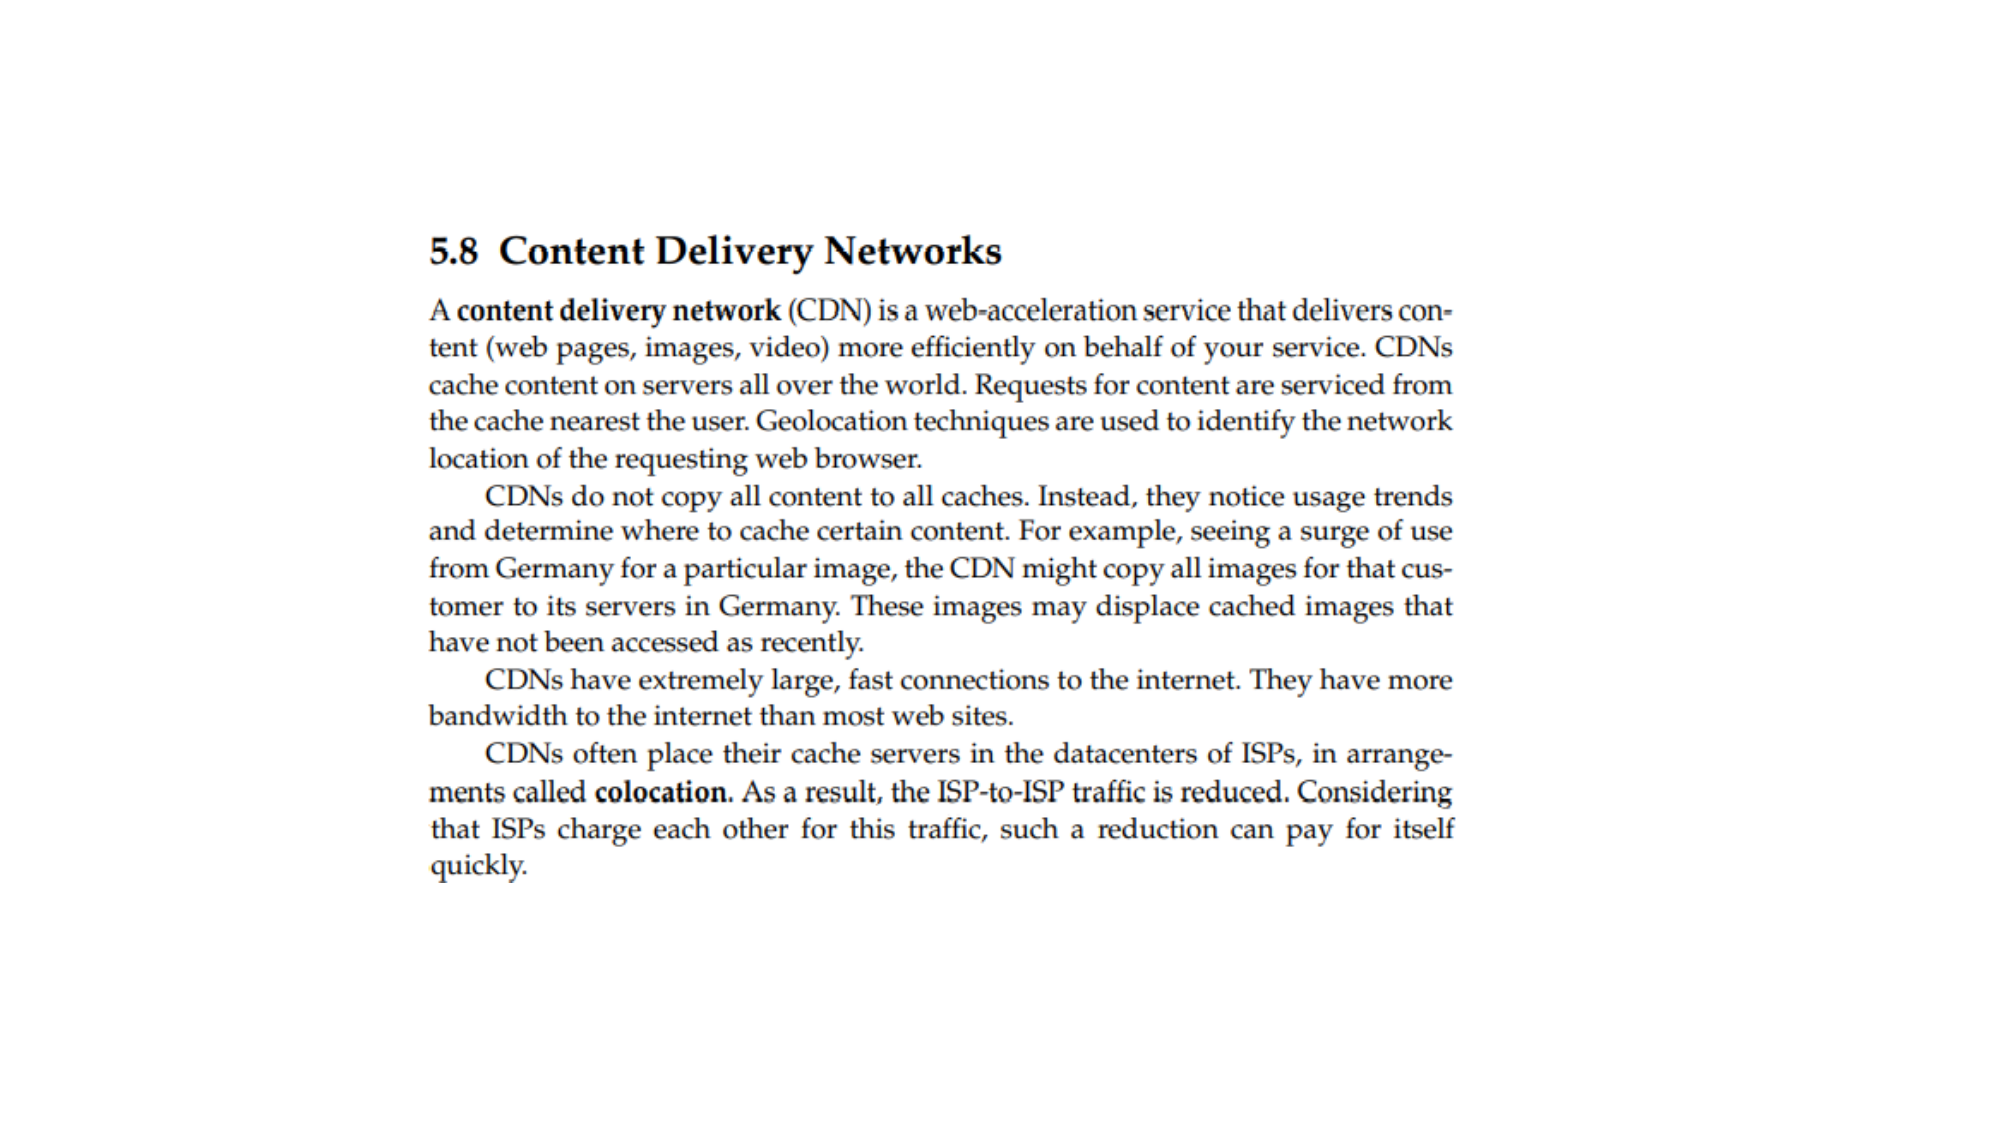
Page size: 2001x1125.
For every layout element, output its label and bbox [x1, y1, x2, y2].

picture [367, 180, 1531, 883]
